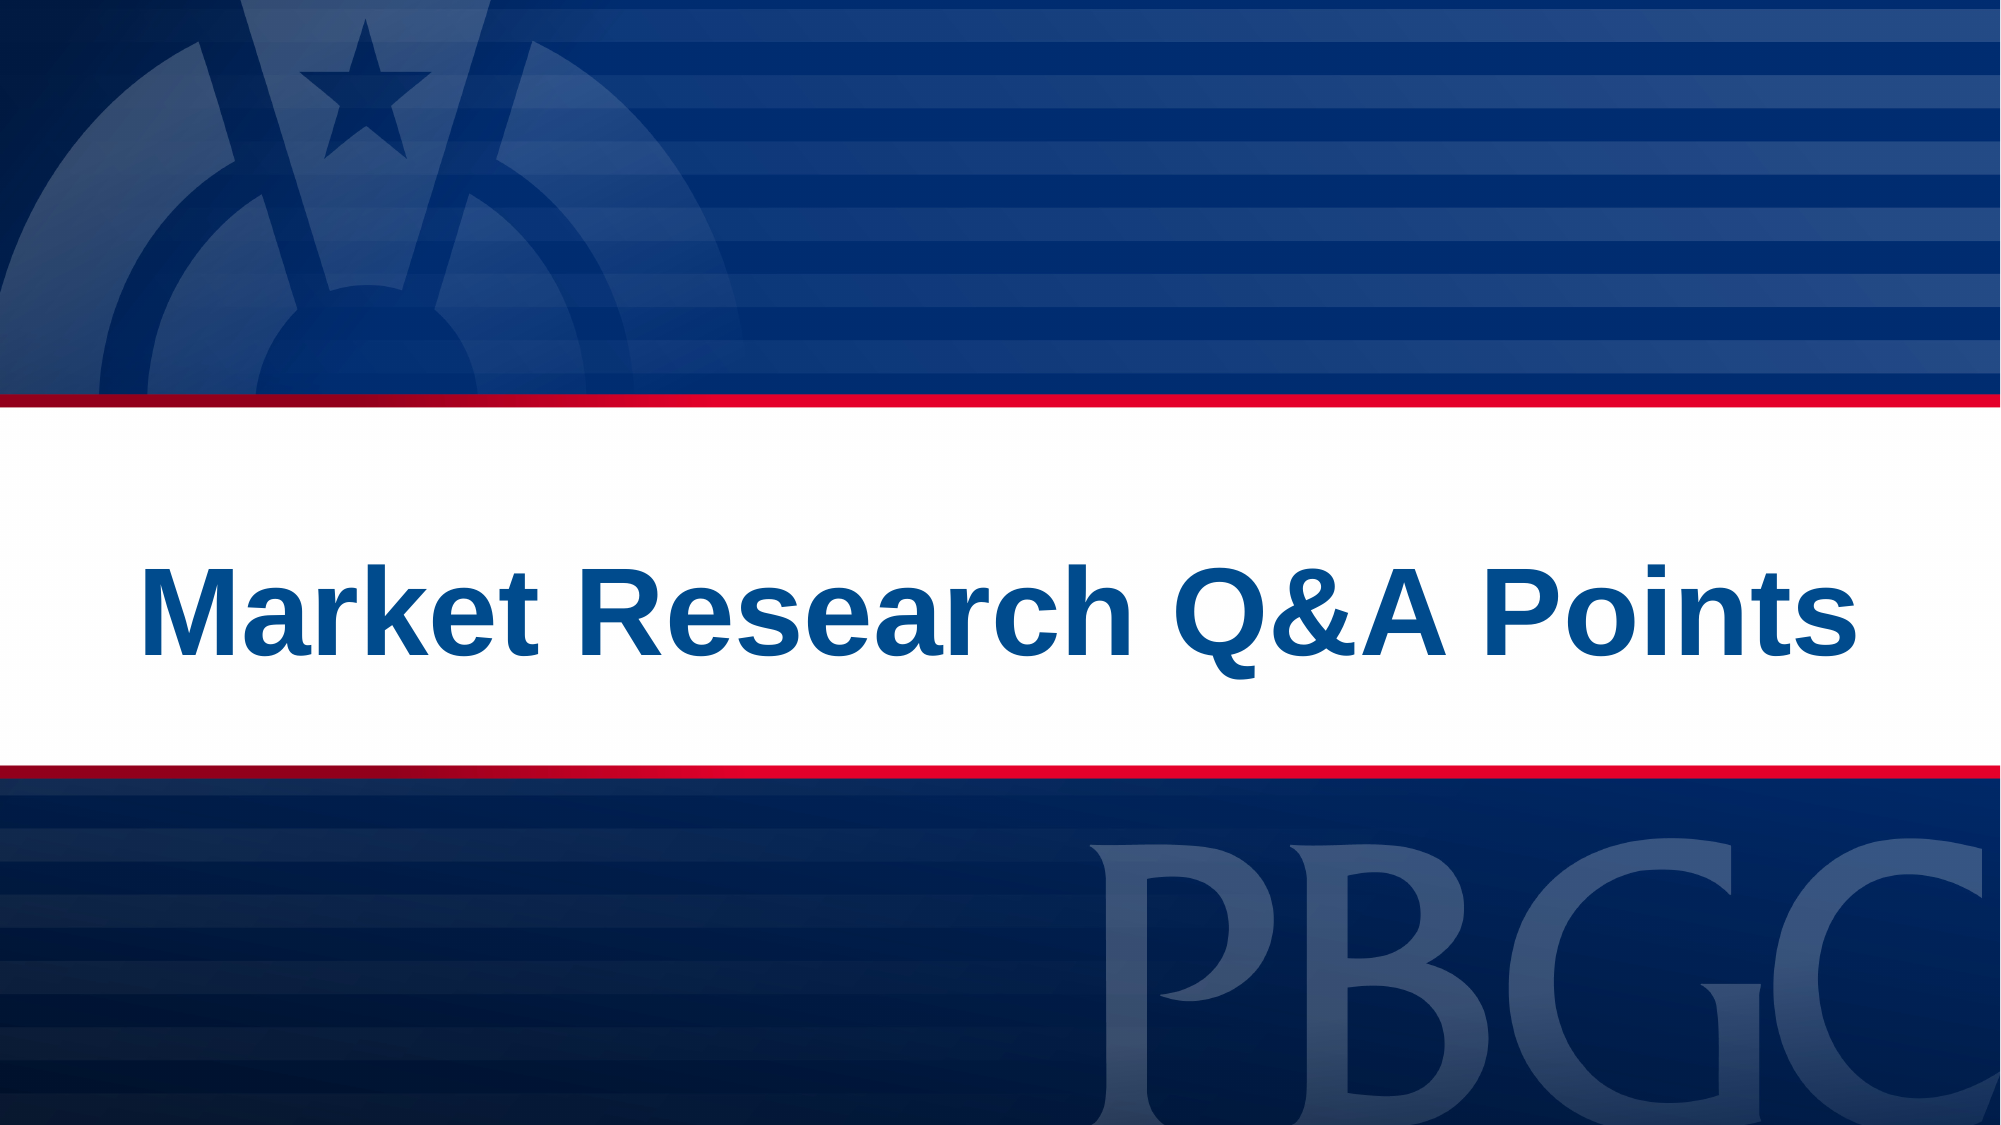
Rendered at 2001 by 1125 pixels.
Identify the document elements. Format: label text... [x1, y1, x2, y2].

picture [0, 0, 2001, 1125]
title Market Research Q&A Points [118, 499, 1882, 690]
